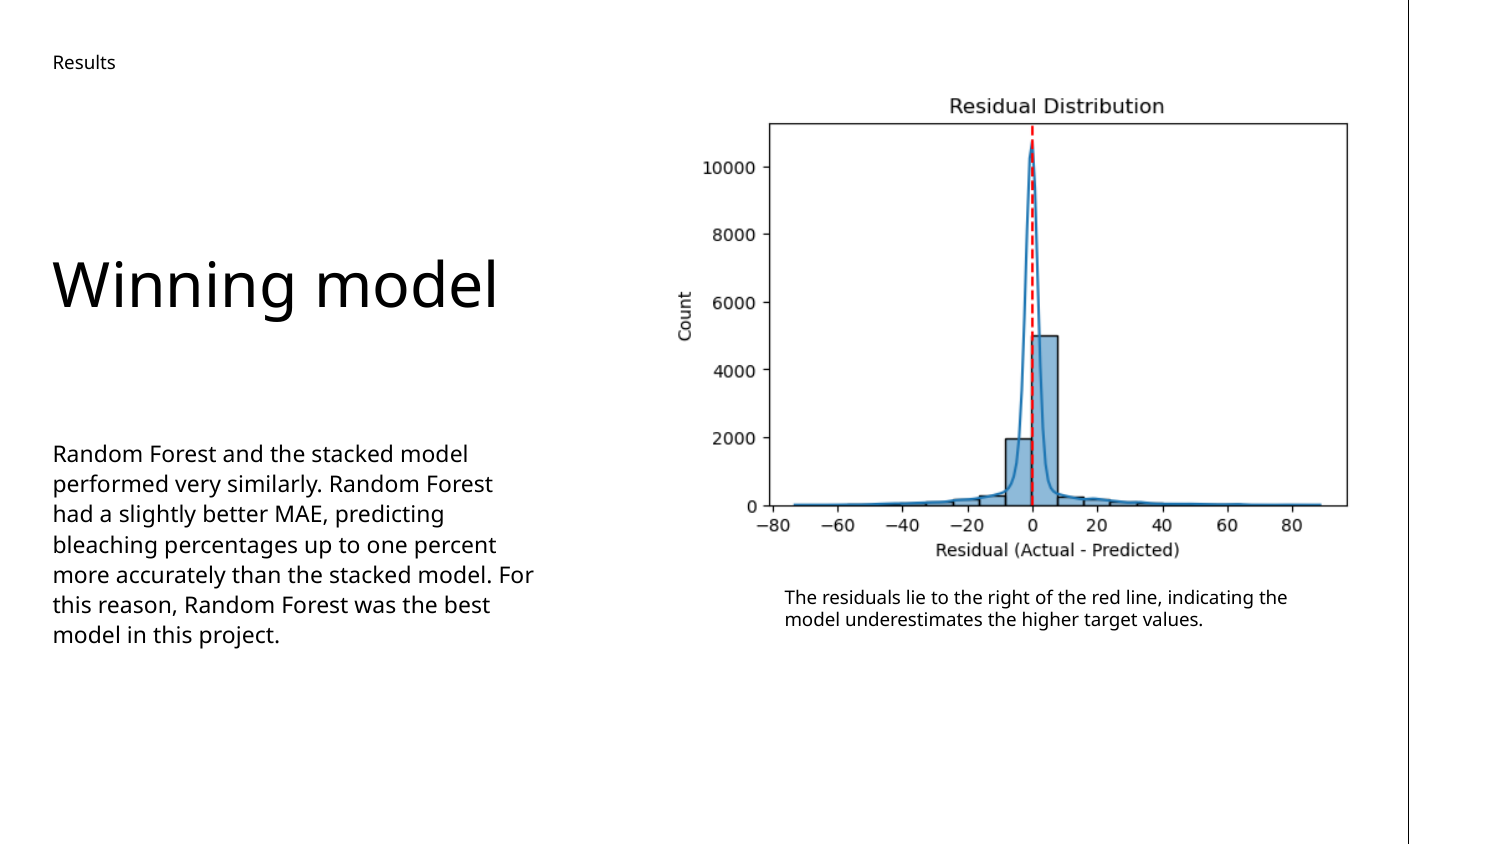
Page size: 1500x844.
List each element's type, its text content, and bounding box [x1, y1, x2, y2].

picture [671, 85, 1353, 565]
text_box The residuals lie to the right of the red line, indicating the model underestimates the higher target values. [769, 574, 1335, 687]
title Results [37, 36, 374, 85]
list Random Forest and the stacked model performed very similarly. Random Forest had a slightly better MAE, predicting bleaching percentages up to one percent more accurately than the stacked model. For this reason, Random Forest was the best model in this project. [37, 422, 555, 710]
title Winning model [37, 230, 555, 422]
